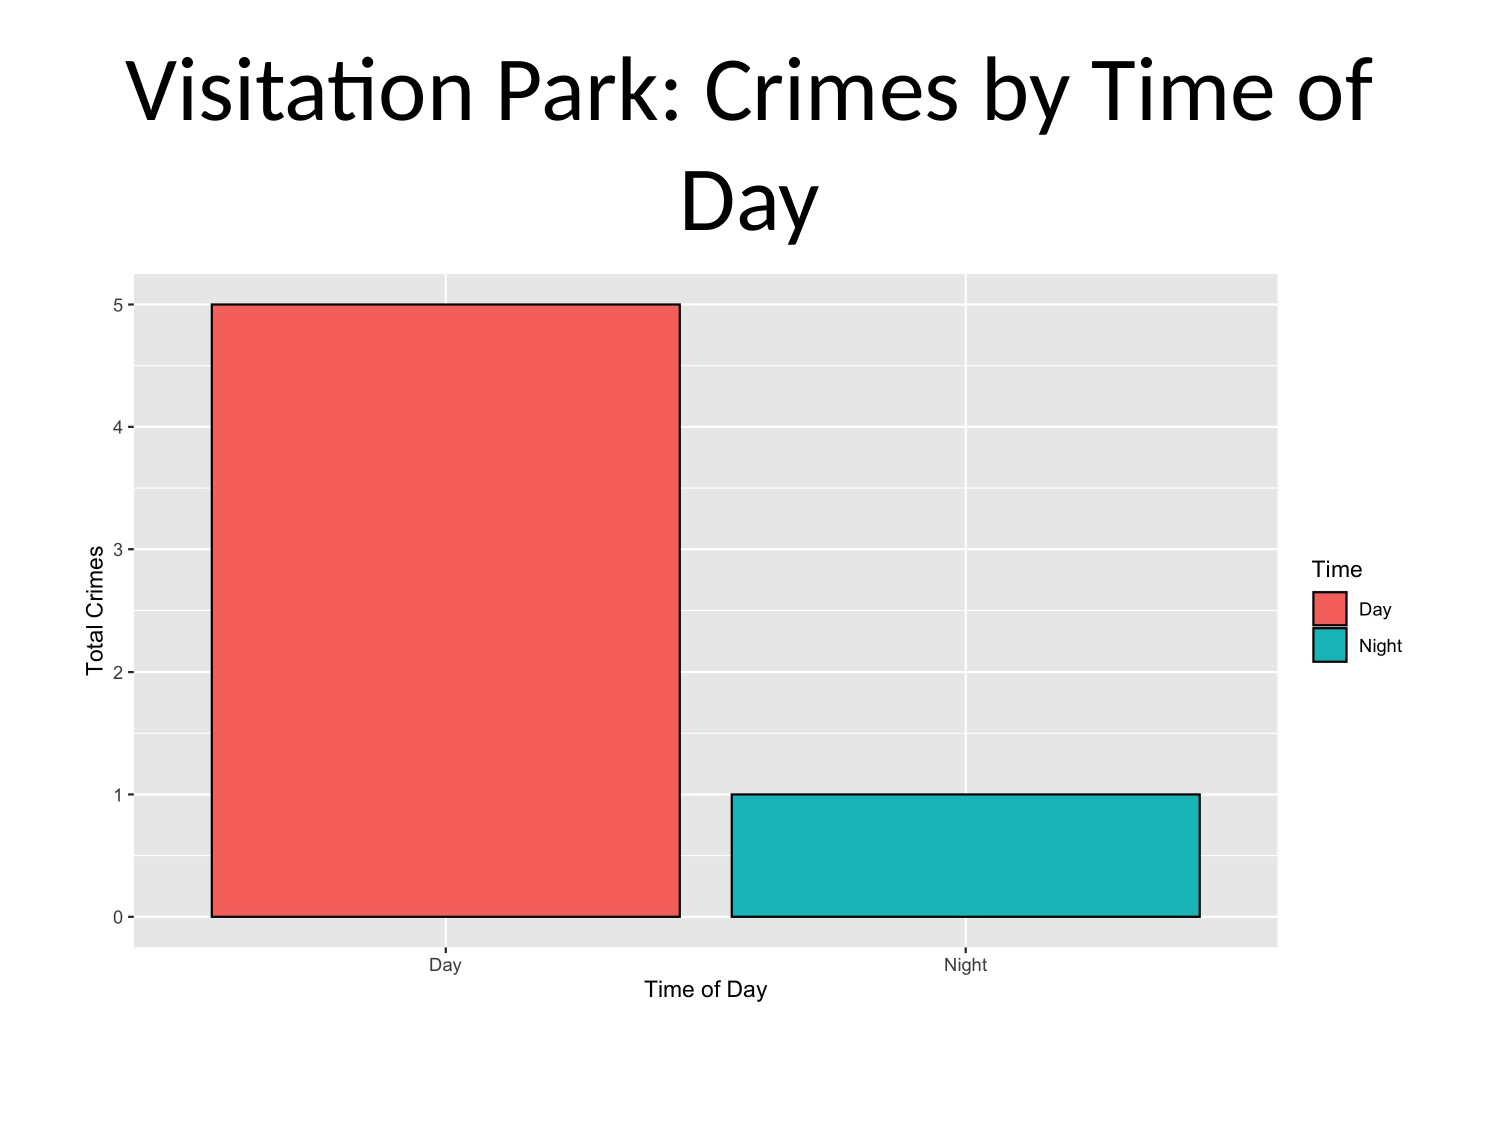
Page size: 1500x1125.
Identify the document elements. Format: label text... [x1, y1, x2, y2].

title Visitation Park: Crimes by Time of Day [75, 45, 1425, 233]
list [74, 262, 1426, 1013]
